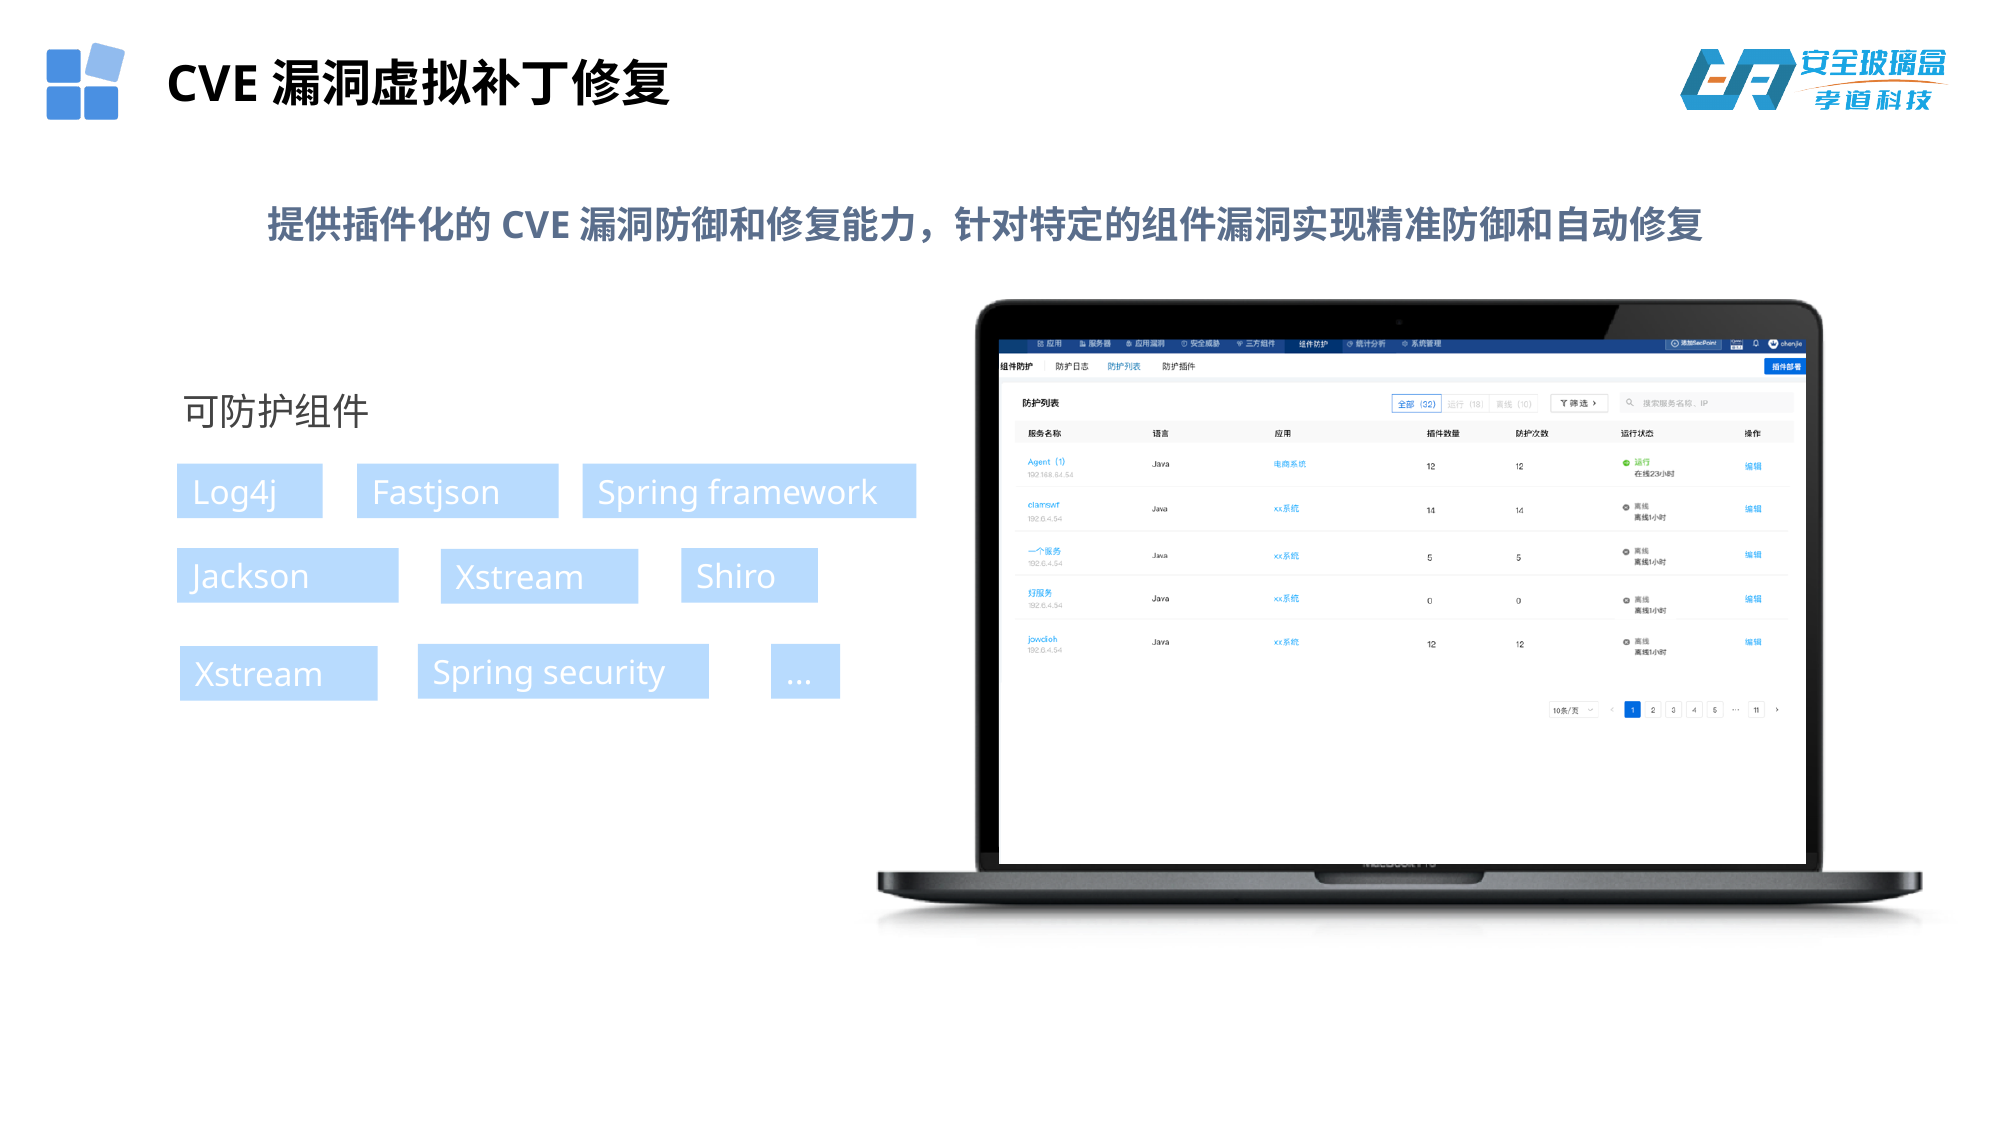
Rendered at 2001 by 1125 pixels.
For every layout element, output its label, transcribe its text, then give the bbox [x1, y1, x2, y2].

text_box Xstream [180, 646, 378, 701]
text_box Log4j [177, 463, 323, 519]
text_box 可防护组件 [167, 380, 390, 440]
text_box Fastjson [357, 463, 559, 519]
text_box Xstream [440, 548, 639, 604]
picture [46, 42, 125, 121]
picture [1680, 49, 1949, 110]
text_box 提供插件化的CVE漏洞防御和修复能力，针对特定的组件漏洞实现精准防御和自动修复 [252, 193, 1809, 254]
text_box Shiro [681, 548, 818, 603]
text_box CVE漏洞虚拟补丁修复 [152, 44, 1348, 120]
picture [853, 299, 1959, 949]
text_box Spring security [417, 643, 709, 699]
text_box ... [771, 643, 841, 699]
text_box Spring framework [582, 463, 853, 519]
text_box Jackson [177, 548, 399, 603]
